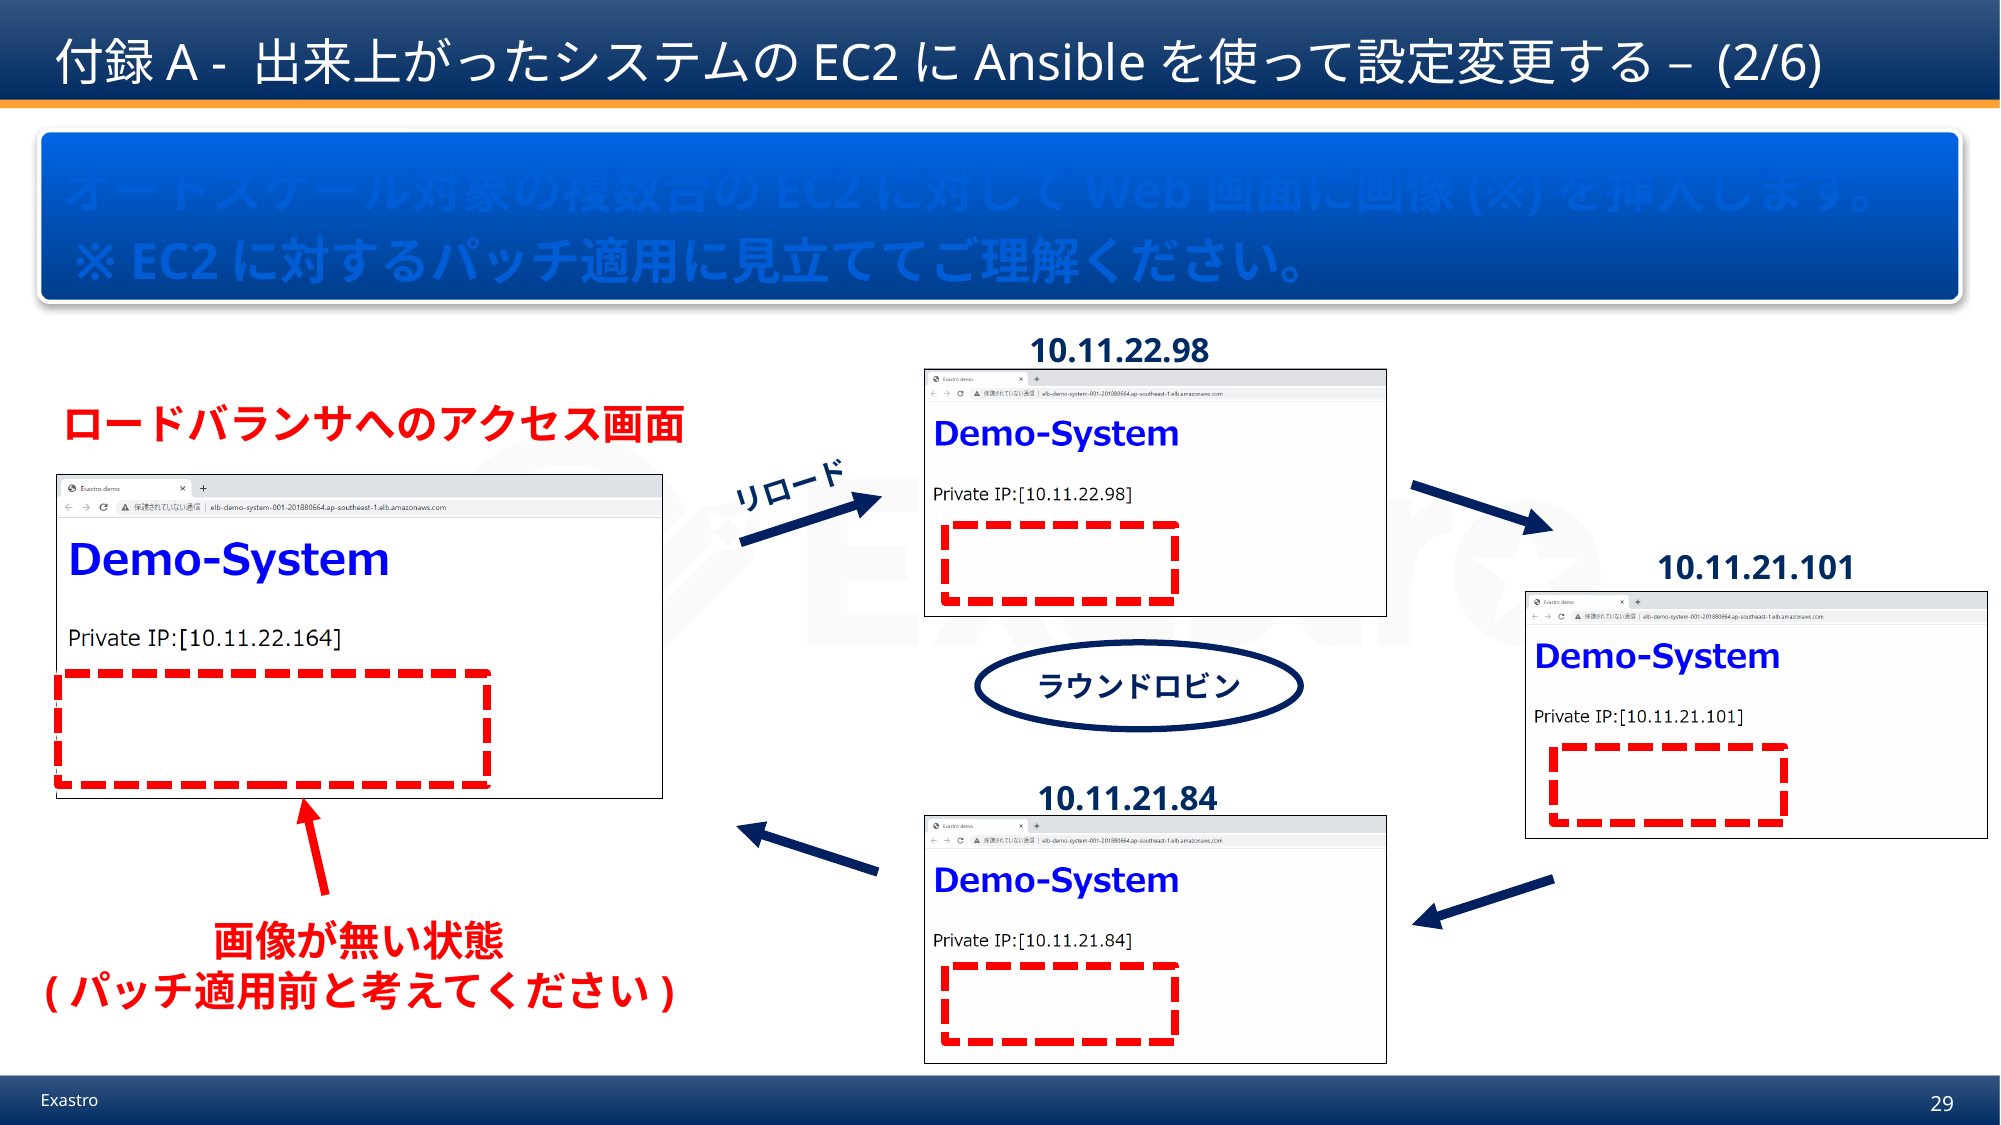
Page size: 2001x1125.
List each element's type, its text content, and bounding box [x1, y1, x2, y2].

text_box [735, 825, 879, 873]
text_box [977, 642, 1301, 730]
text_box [1411, 878, 1554, 926]
text_box ロードバランサへのアクセス画面 [47, 390, 702, 455]
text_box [302, 797, 326, 896]
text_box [740, 496, 883, 543]
picture [0, 0, 2000, 1125]
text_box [1411, 484, 1554, 531]
text_box 10.11.21.101 [1642, 538, 1872, 589]
text_box オートスケール対象の複数台のEC2に対してWeb画面に画像(※)を挿入します。 ※ EC2に対するパッチ適用に見立ててご理解ください。 [39, 130, 1961, 302]
text_box 10.11.22.98 [1014, 322, 1225, 367]
text_box 10.11.21.84 [1022, 769, 1233, 814]
title 付録A - 出来上がったシステムのEC2にAnsibleを使って設定変更する – (2/6) [39, 18, 1961, 96]
text_box ラウンドロビン [1021, 660, 1257, 711]
text_box 画像が無い状態 (パッチ適用前と考えてください) [30, 907, 690, 1022]
text_box リロード [713, 439, 869, 532]
